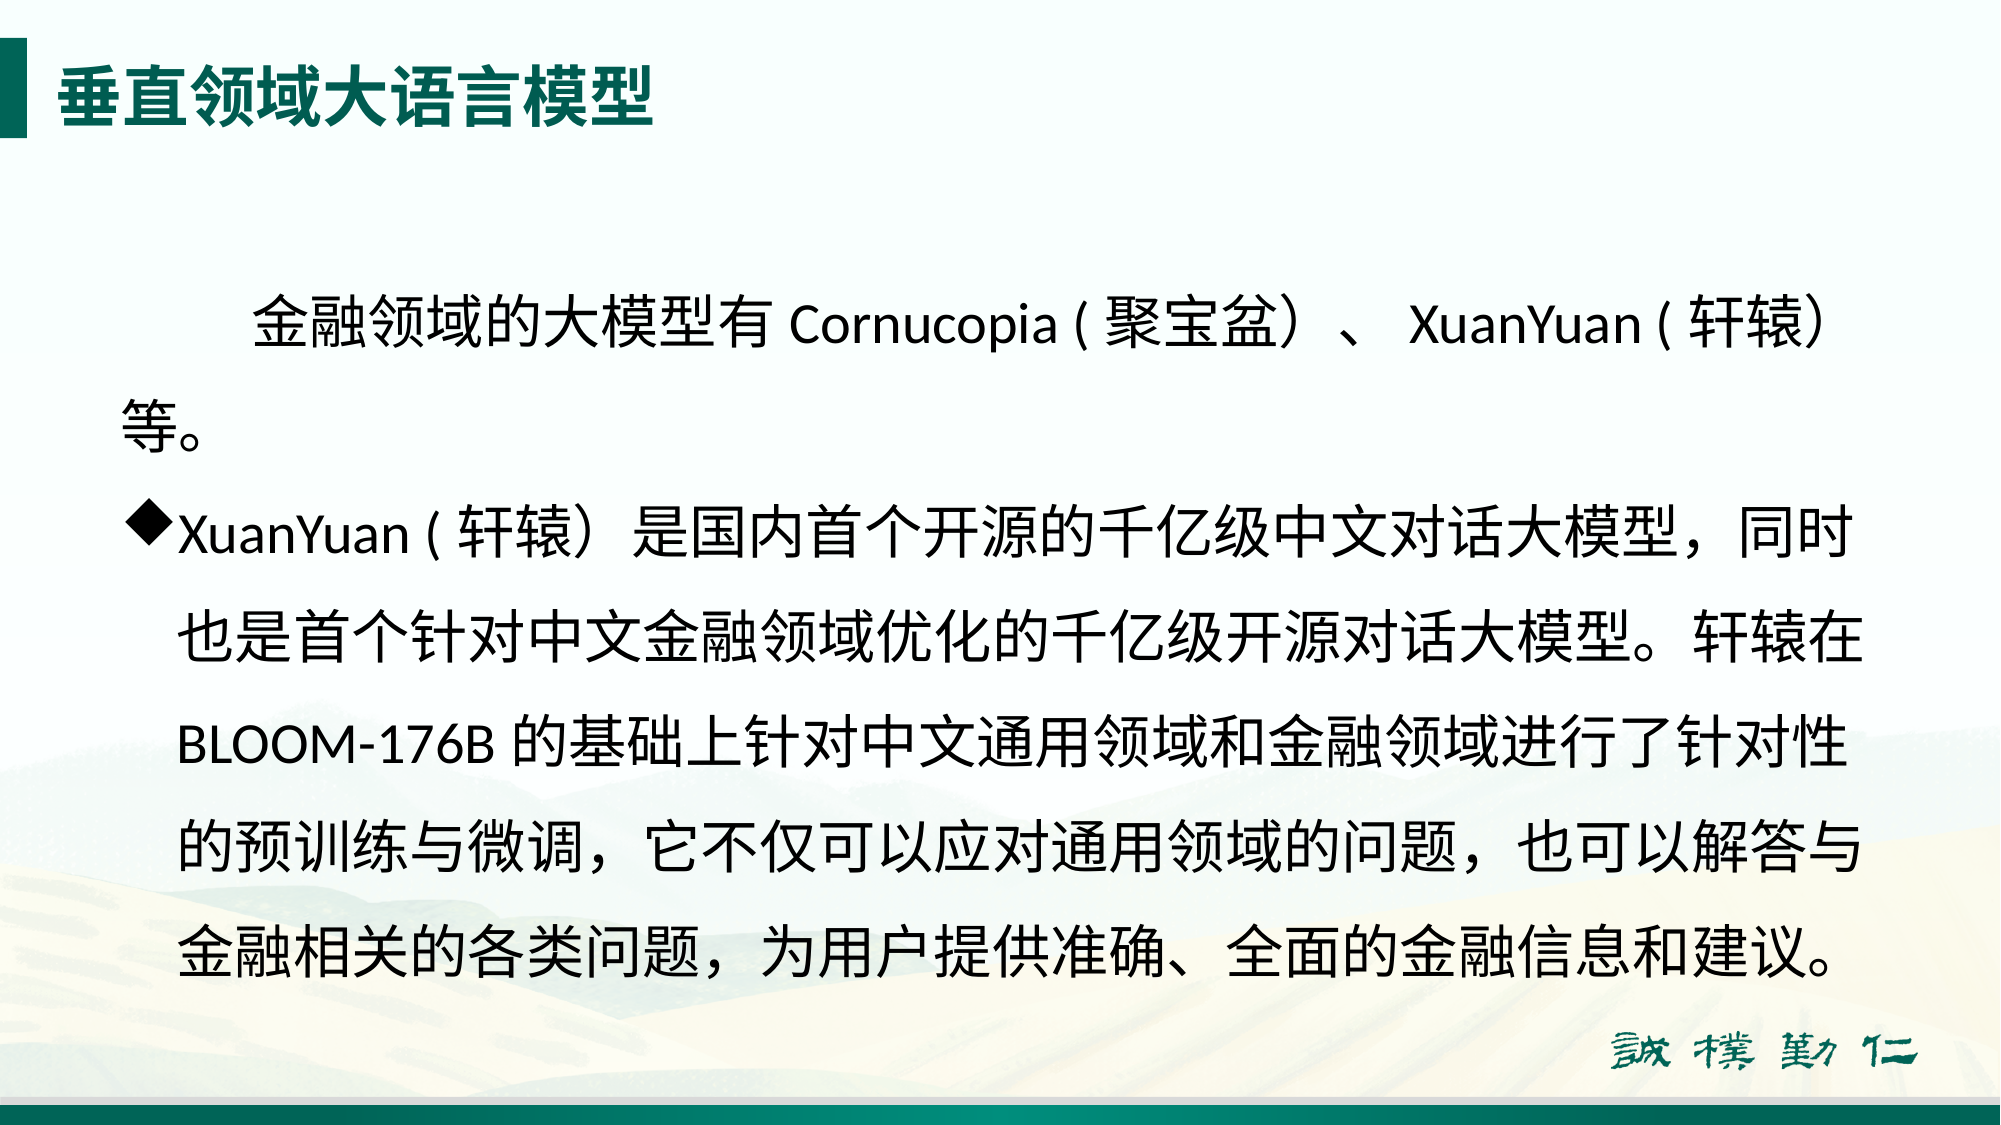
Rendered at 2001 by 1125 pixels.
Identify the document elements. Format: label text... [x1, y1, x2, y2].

text_box 垂直领域大语言模型 [40, 56, 672, 143]
text_box 金融领域的大模型有Cornucopia (聚宝盆）、XuanYuan (轩辕）等。 XuanYuan (轩辕）是国内首个开源的千亿级中文对话大模型，同时也是首个针对中文金融领域优化的千亿级开源对话大模型。轩辕在BLOOM-176B的基础上针对中文通用领域和金融领域进行了针对性的预训练与微调，它不仅可以应对通用领域的问题，也可以解答与金融相关的各类问题，为用户提供准确、全面的金融信息和建议。 [105, 242, 1895, 993]
picture [1611, 1017, 1918, 1084]
